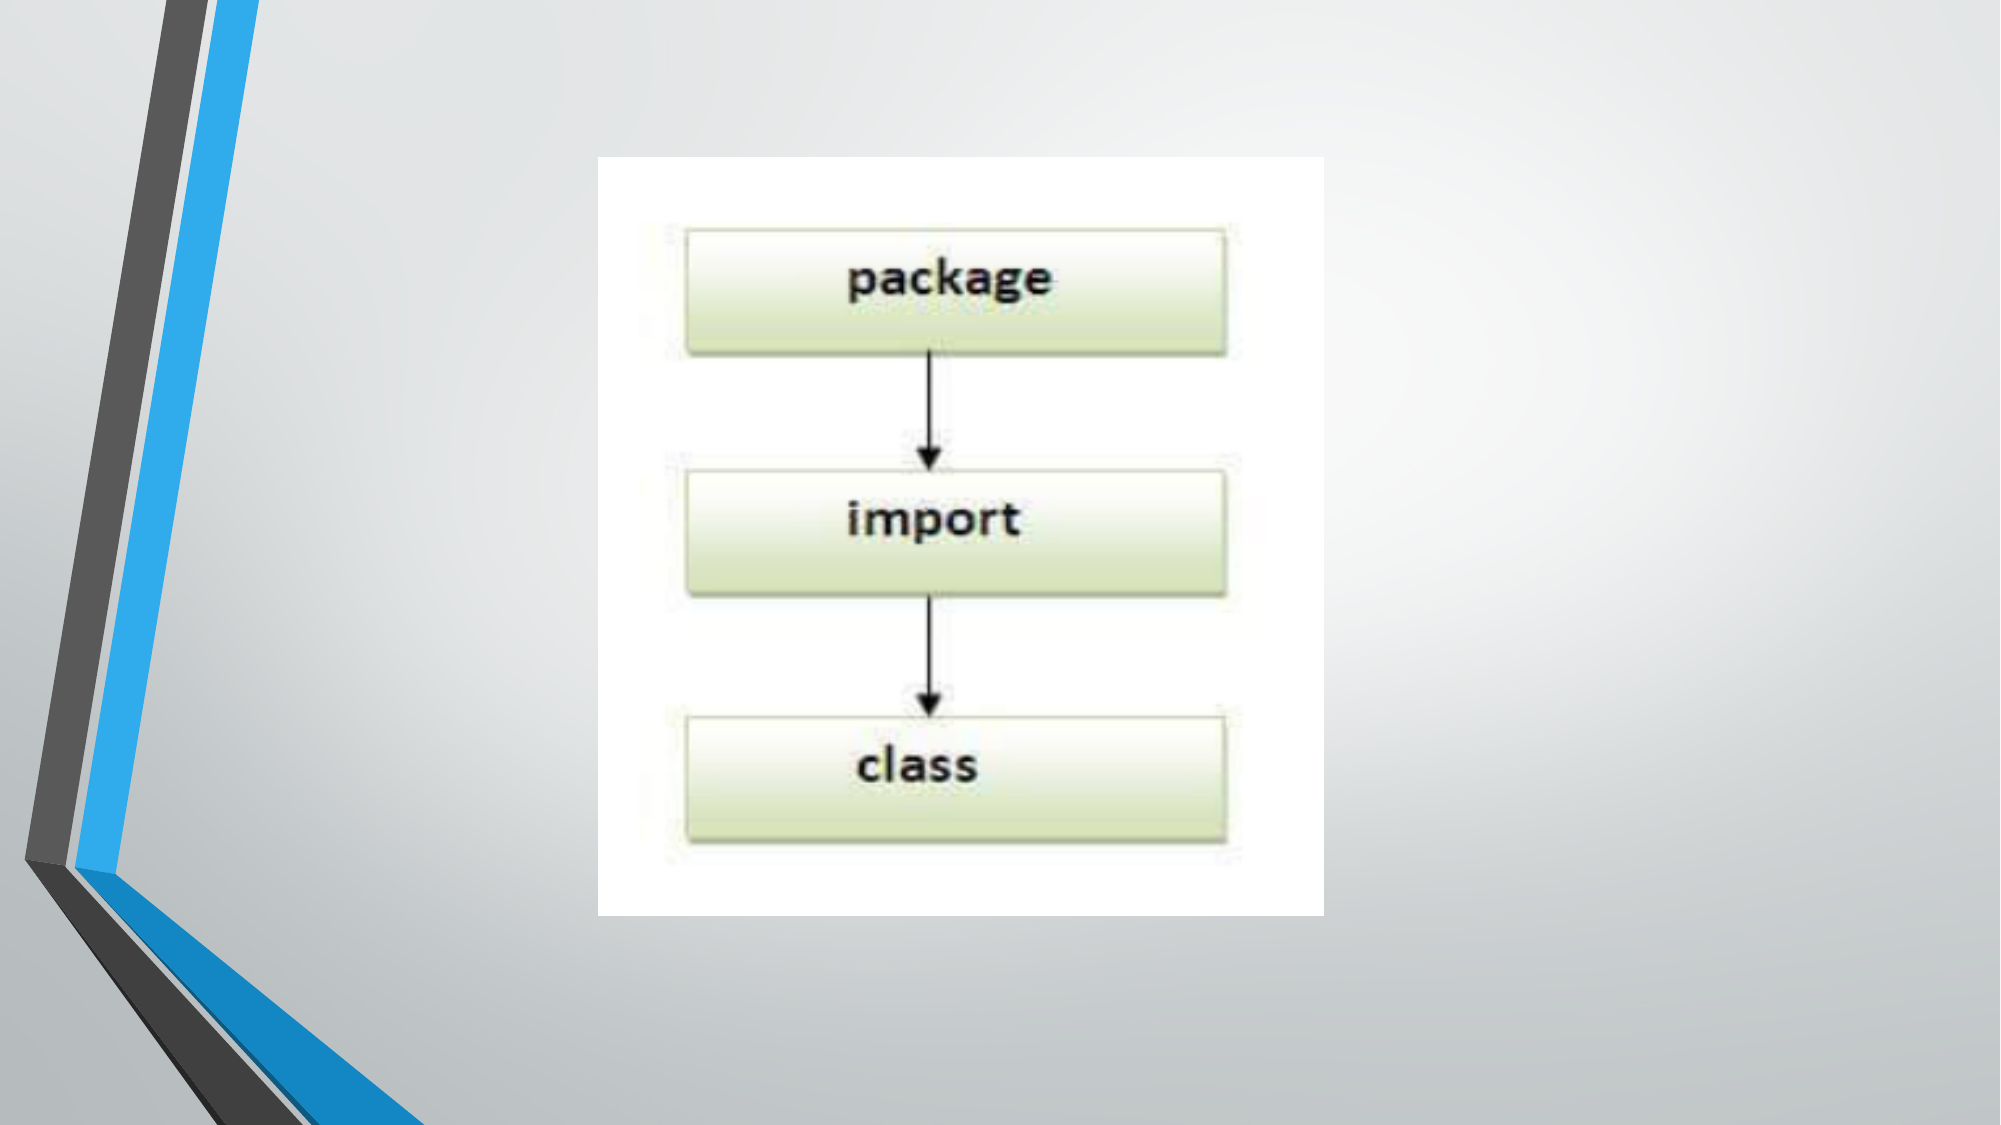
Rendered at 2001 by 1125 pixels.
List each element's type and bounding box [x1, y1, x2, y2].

picture [598, 157, 1325, 916]
